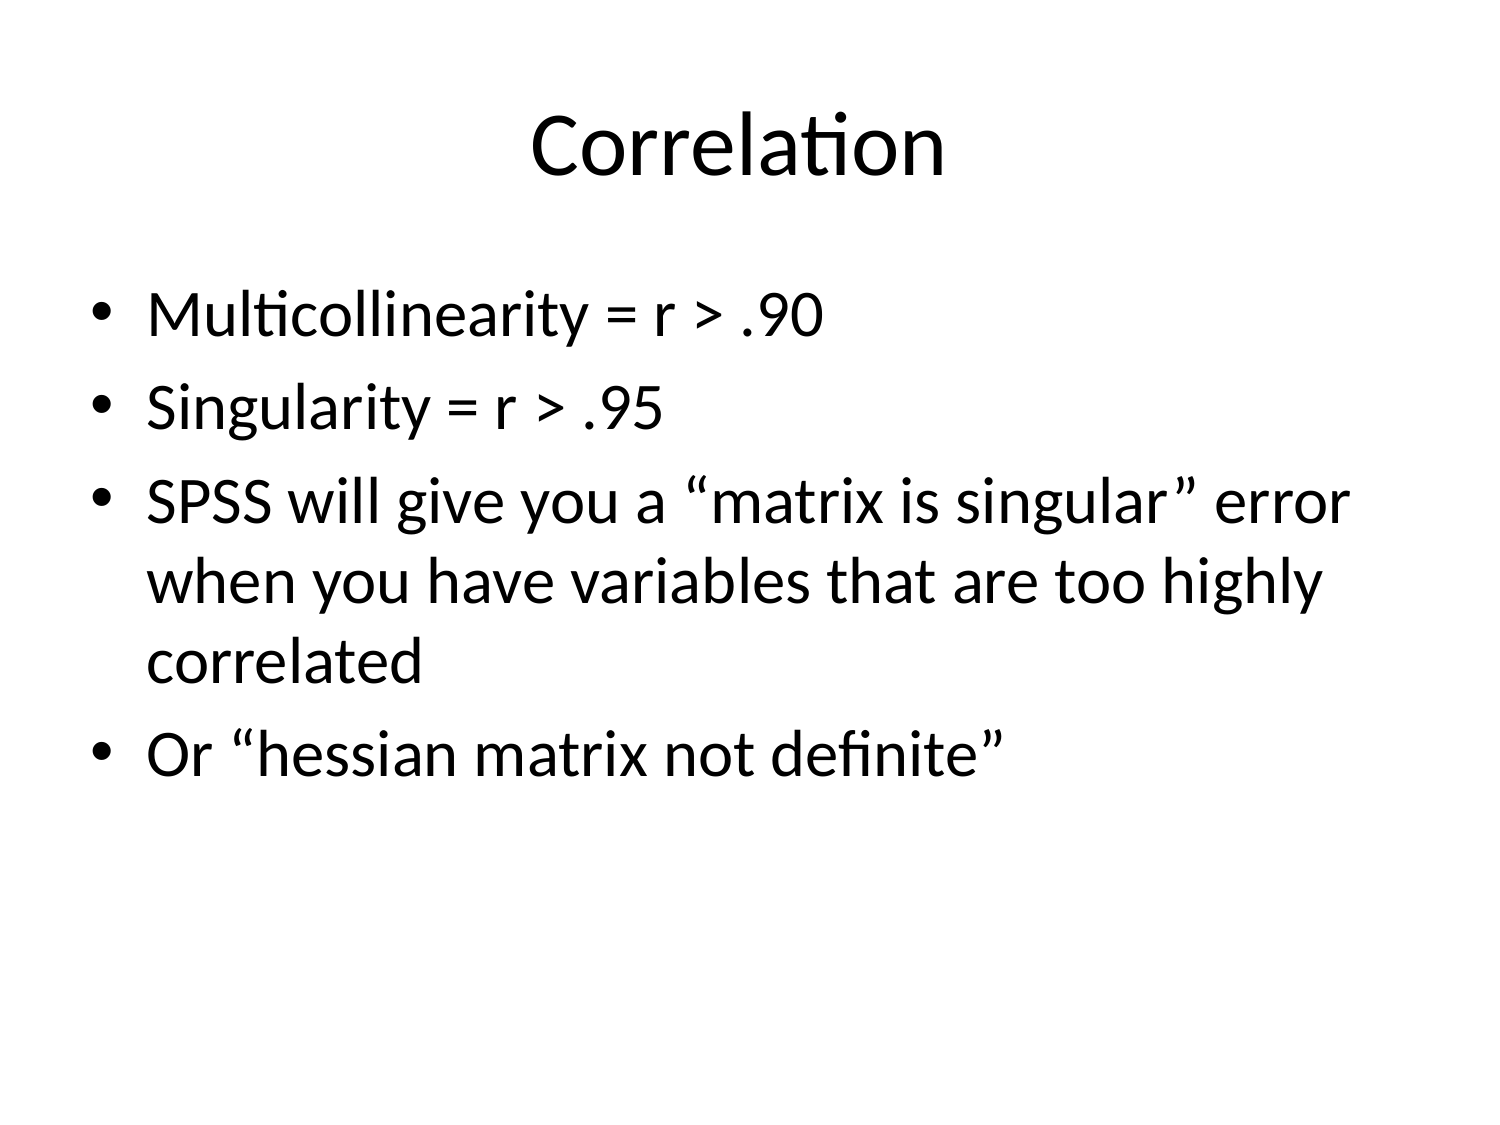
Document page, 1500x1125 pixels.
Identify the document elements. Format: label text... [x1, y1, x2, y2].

list Multicollinearity = r > .90 Singularity = r > .95 SPSS will give you a “matrix is singular” error when you have variables that are too highly correlated Or “hessian matrix not definite” [75, 262, 1425, 1005]
title Correlation [75, 45, 1425, 233]
